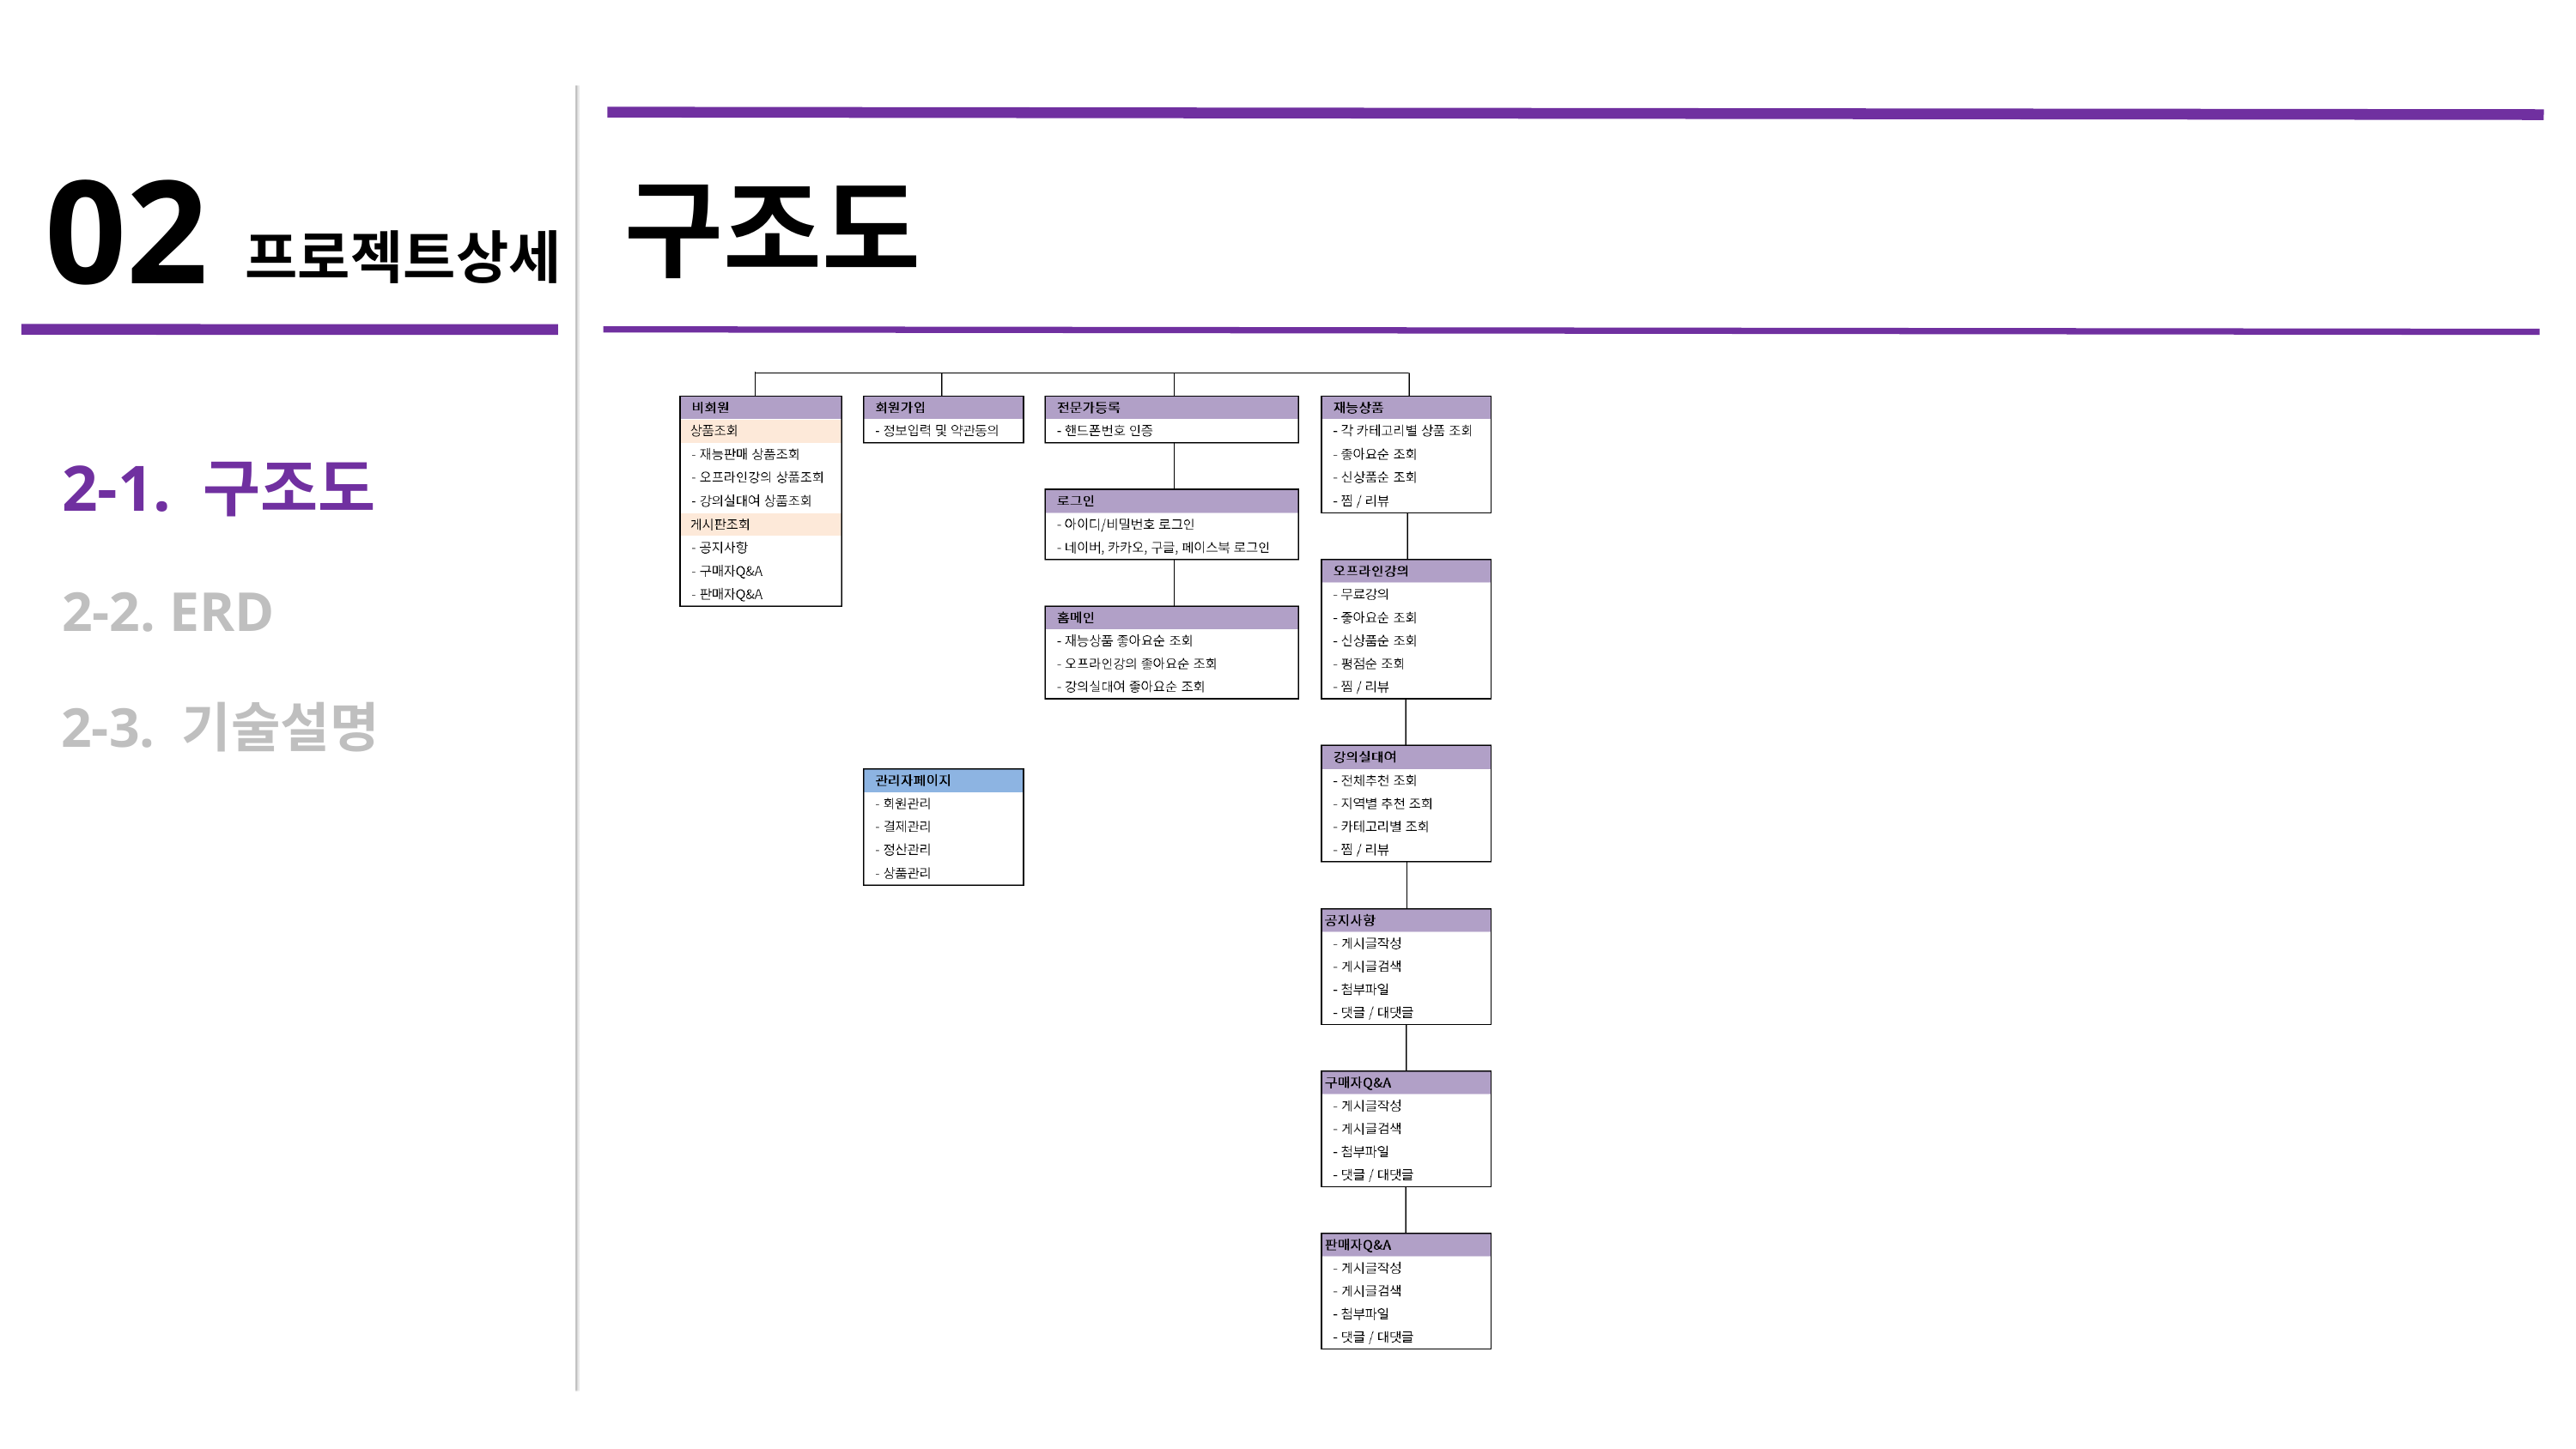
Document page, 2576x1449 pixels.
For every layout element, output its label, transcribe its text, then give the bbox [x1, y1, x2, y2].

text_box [573, 85, 580, 132]
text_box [32, 133, 683, 321]
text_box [48, 442, 559, 766]
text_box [603, 329, 2540, 332]
text_box 구조도 [687, 155, 1063, 297]
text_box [573, 328, 580, 1391]
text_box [607, 112, 2544, 115]
picture [654, 359, 1514, 1372]
